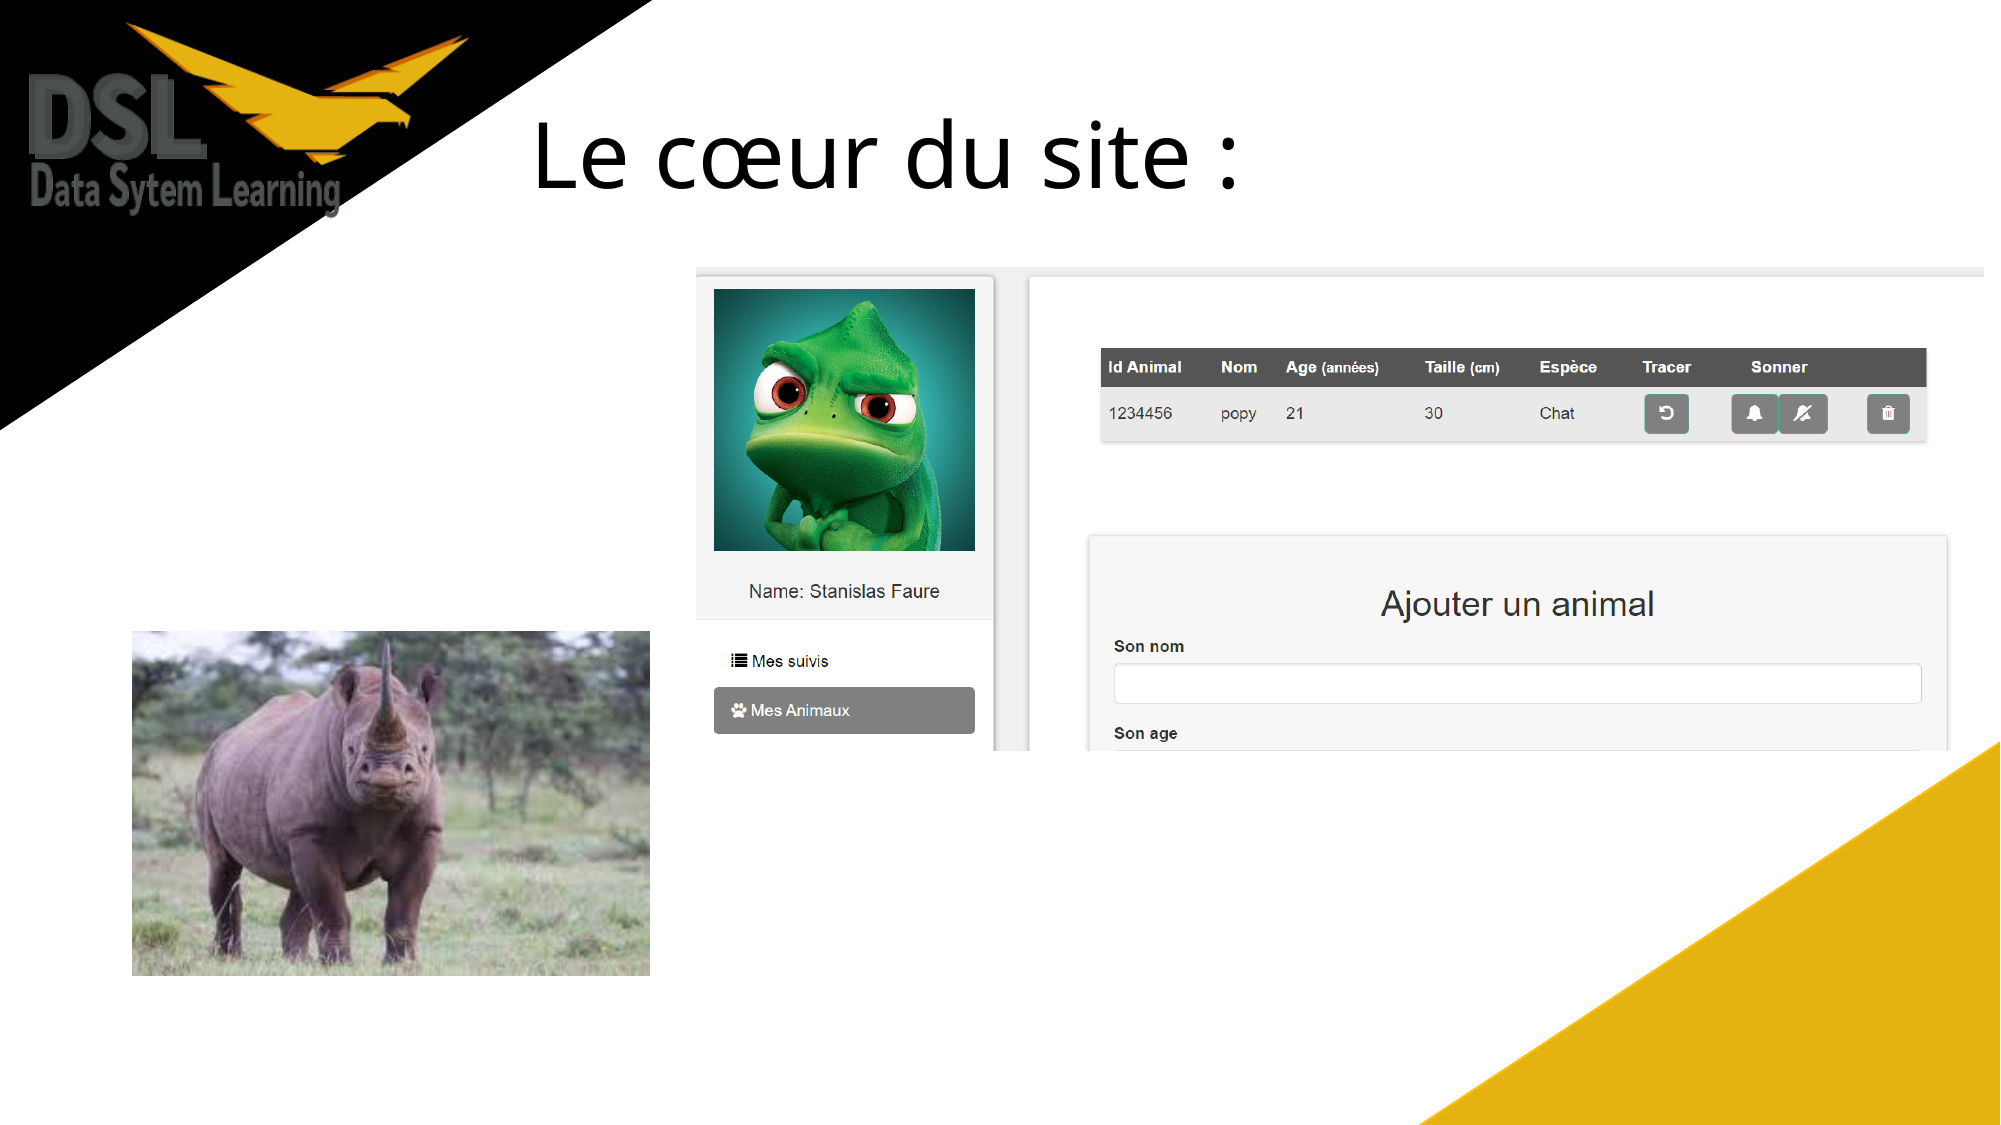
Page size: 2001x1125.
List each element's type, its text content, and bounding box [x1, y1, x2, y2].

text_box [1418, 741, 2000, 1125]
picture [23, 22, 470, 241]
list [132, 631, 650, 976]
picture [696, 267, 1984, 751]
title Le cœur du site : [515, 50, 2000, 268]
text_box [0, 0, 657, 433]
